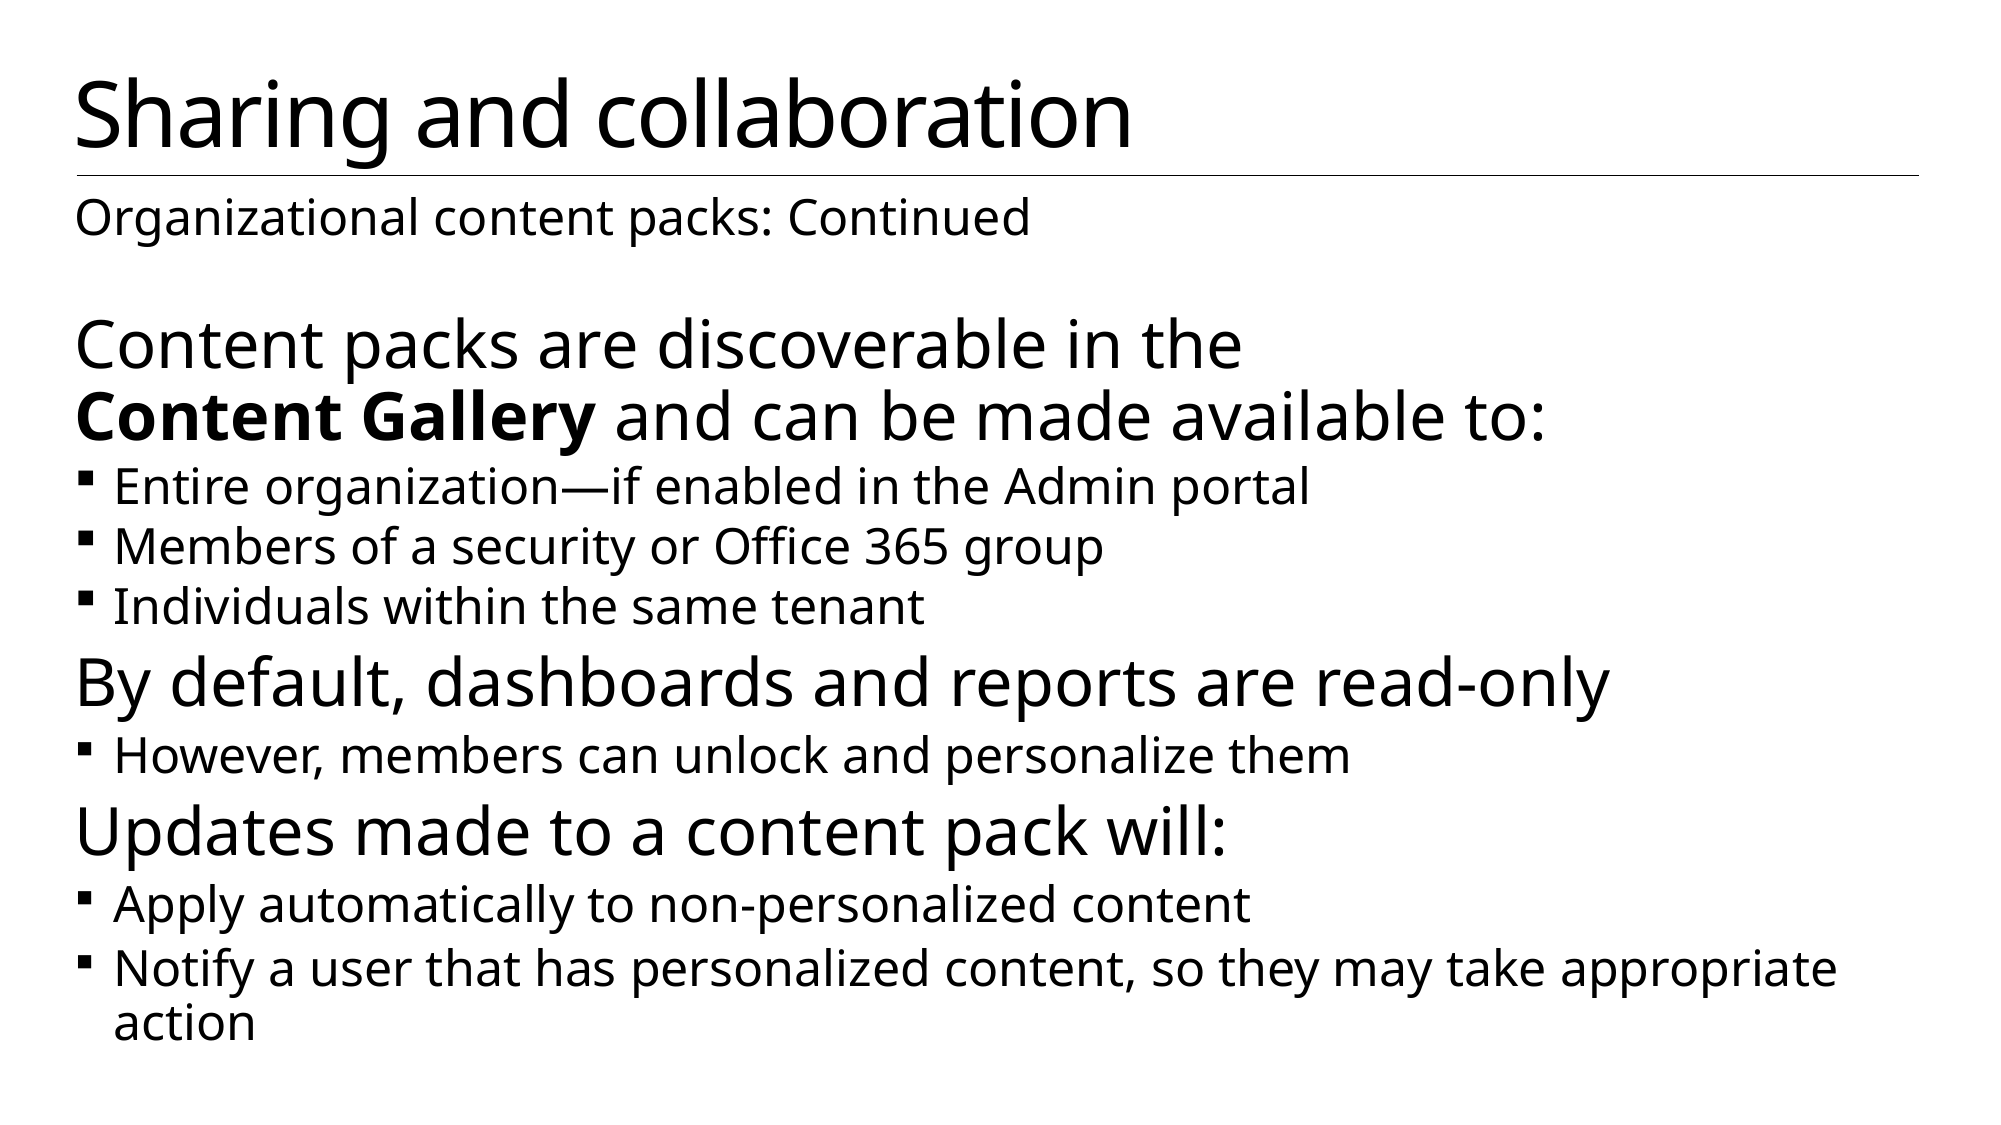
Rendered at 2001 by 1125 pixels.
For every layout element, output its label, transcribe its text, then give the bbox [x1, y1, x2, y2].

list Content packs are discoverable in the Content Gallery and can be made available to: Entire organization—if enabled in the Admin portal Members of a security or Office 365 group Individuals within the same tenant By default, dashboards and reports are read-only However, members can unlock and personalize them Updates made to a content pack will: Apply automatically to non-personalized content Notify a user that has personalized content, so they may take appropriate action [44, 287, 1957, 1125]
title Sharing and collaboration [44, 59, 1957, 178]
list Organizational content packs: Continued [44, 191, 1957, 247]
